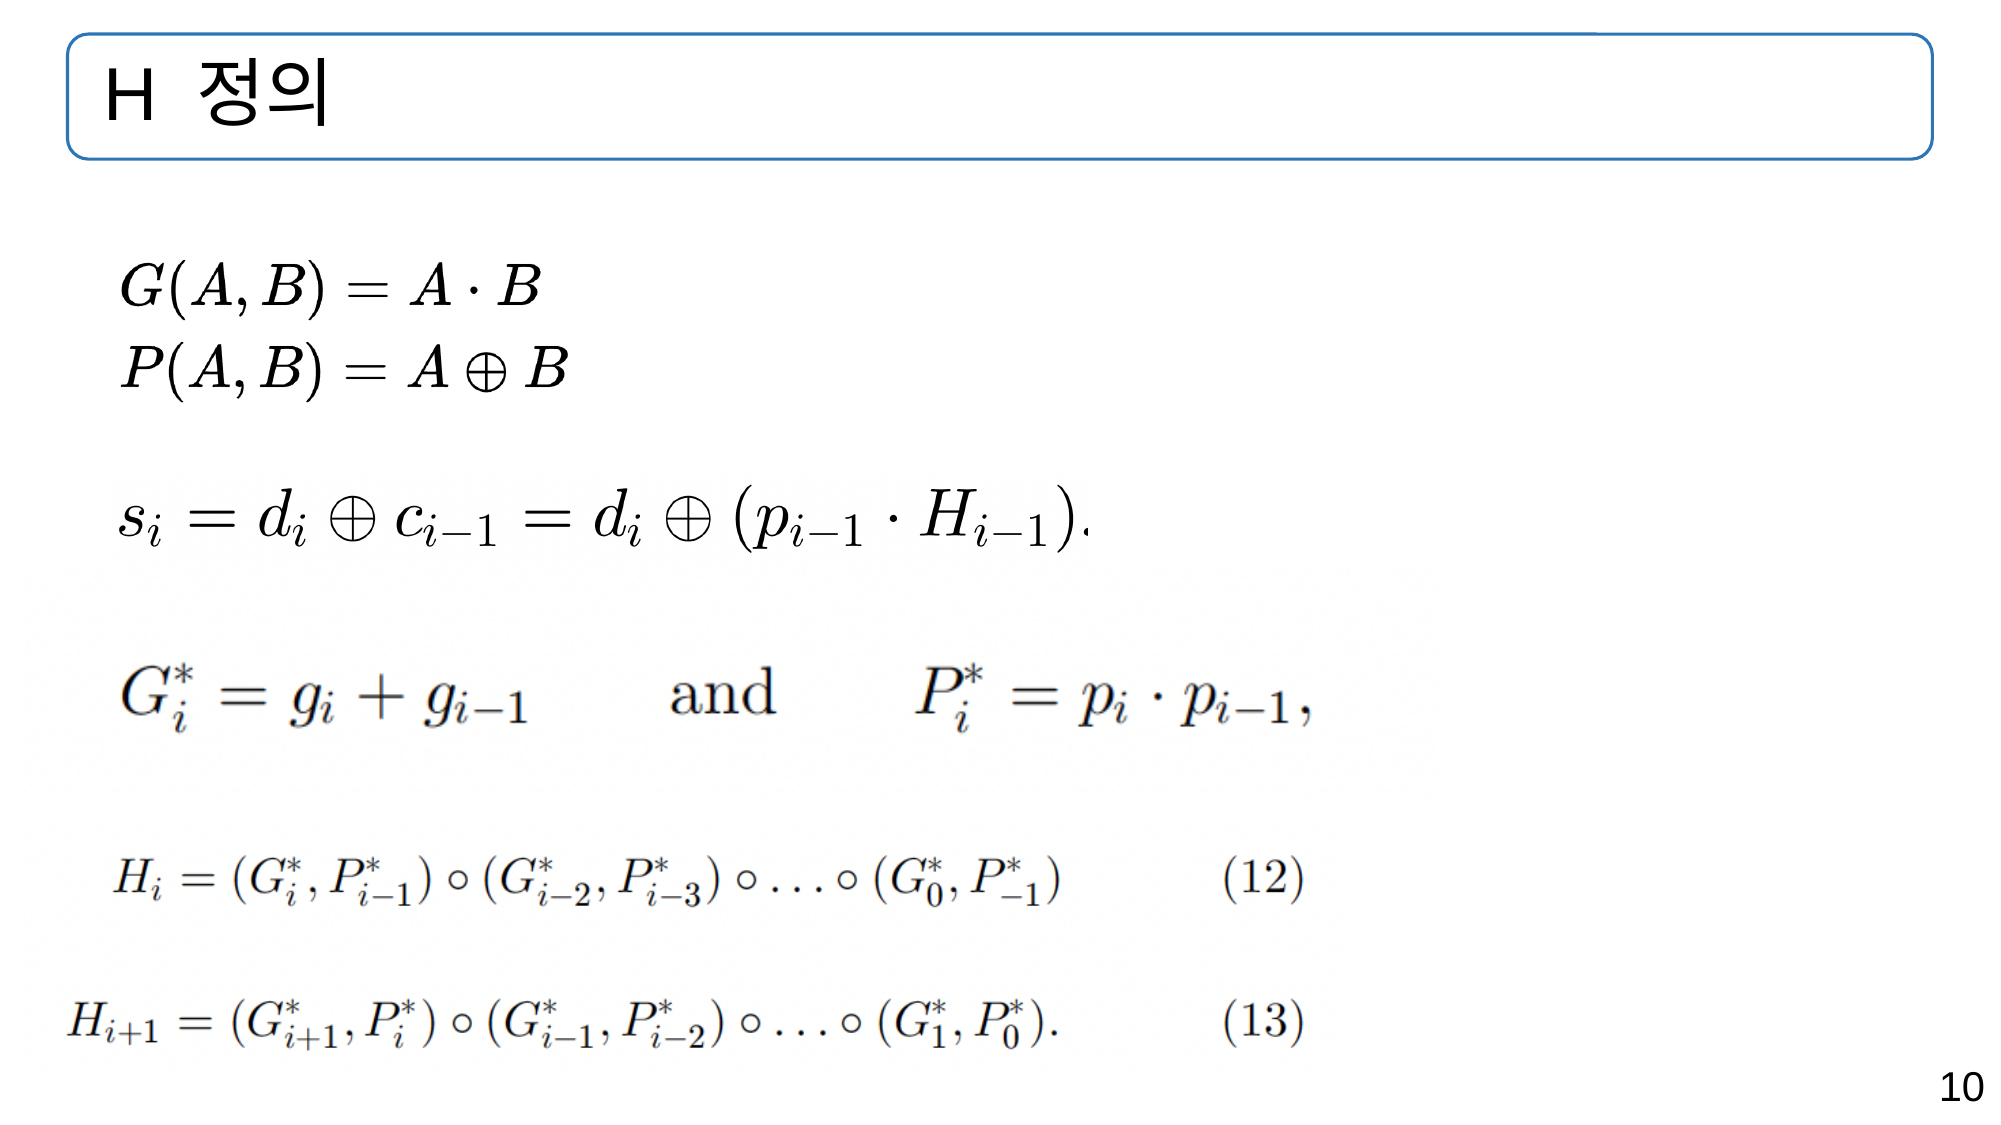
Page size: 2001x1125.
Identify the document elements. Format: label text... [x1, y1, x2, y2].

title H 정의 [67, 34, 1933, 160]
picture [23, 824, 1351, 1078]
picture [93, 237, 583, 416]
picture [23, 473, 1440, 799]
